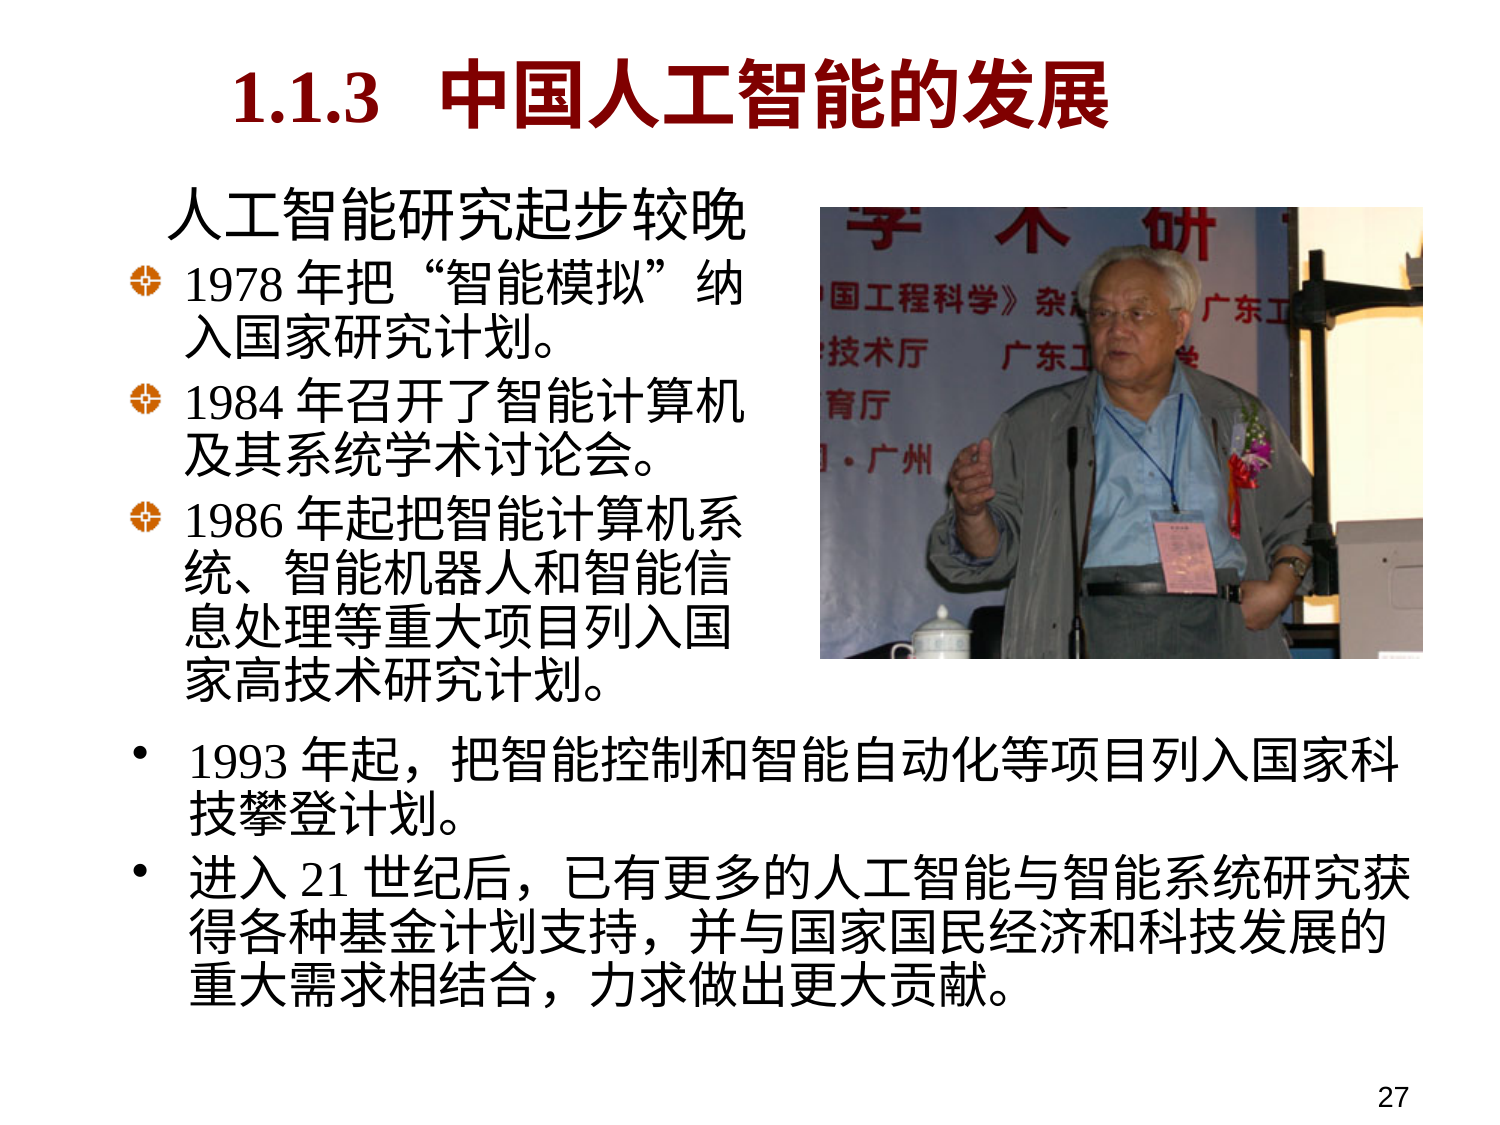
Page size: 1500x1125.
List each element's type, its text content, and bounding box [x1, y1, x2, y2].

picture [820, 207, 1423, 660]
picture [127, 264, 163, 300]
title 1.1.3 中国人工智能的发展 [215, 35, 1424, 150]
text_box 1993年起，把智能控制和智能自动化等项目列入国家科技攀登计划。 进入21世纪后，已有更多的人工智能与智能系统研究获得各种基金计划支持，并与国家国民经济和科技发展的重大需求相结合，力求做出更大贡献。 [117, 727, 1440, 1035]
slide_number 27 [891, 1070, 1425, 1106]
picture [127, 500, 163, 536]
list 人工智能研究起步较晚 1978年把“智能模拟”纳入国家研究计划。 1984年召开了智能计算机及其系统学术讨论会。 1986年起把智能计算机系统、智能机器人和智能信息处理等重大项目列入国家高技术研究计划。 [111, 184, 798, 740]
picture [127, 382, 163, 418]
